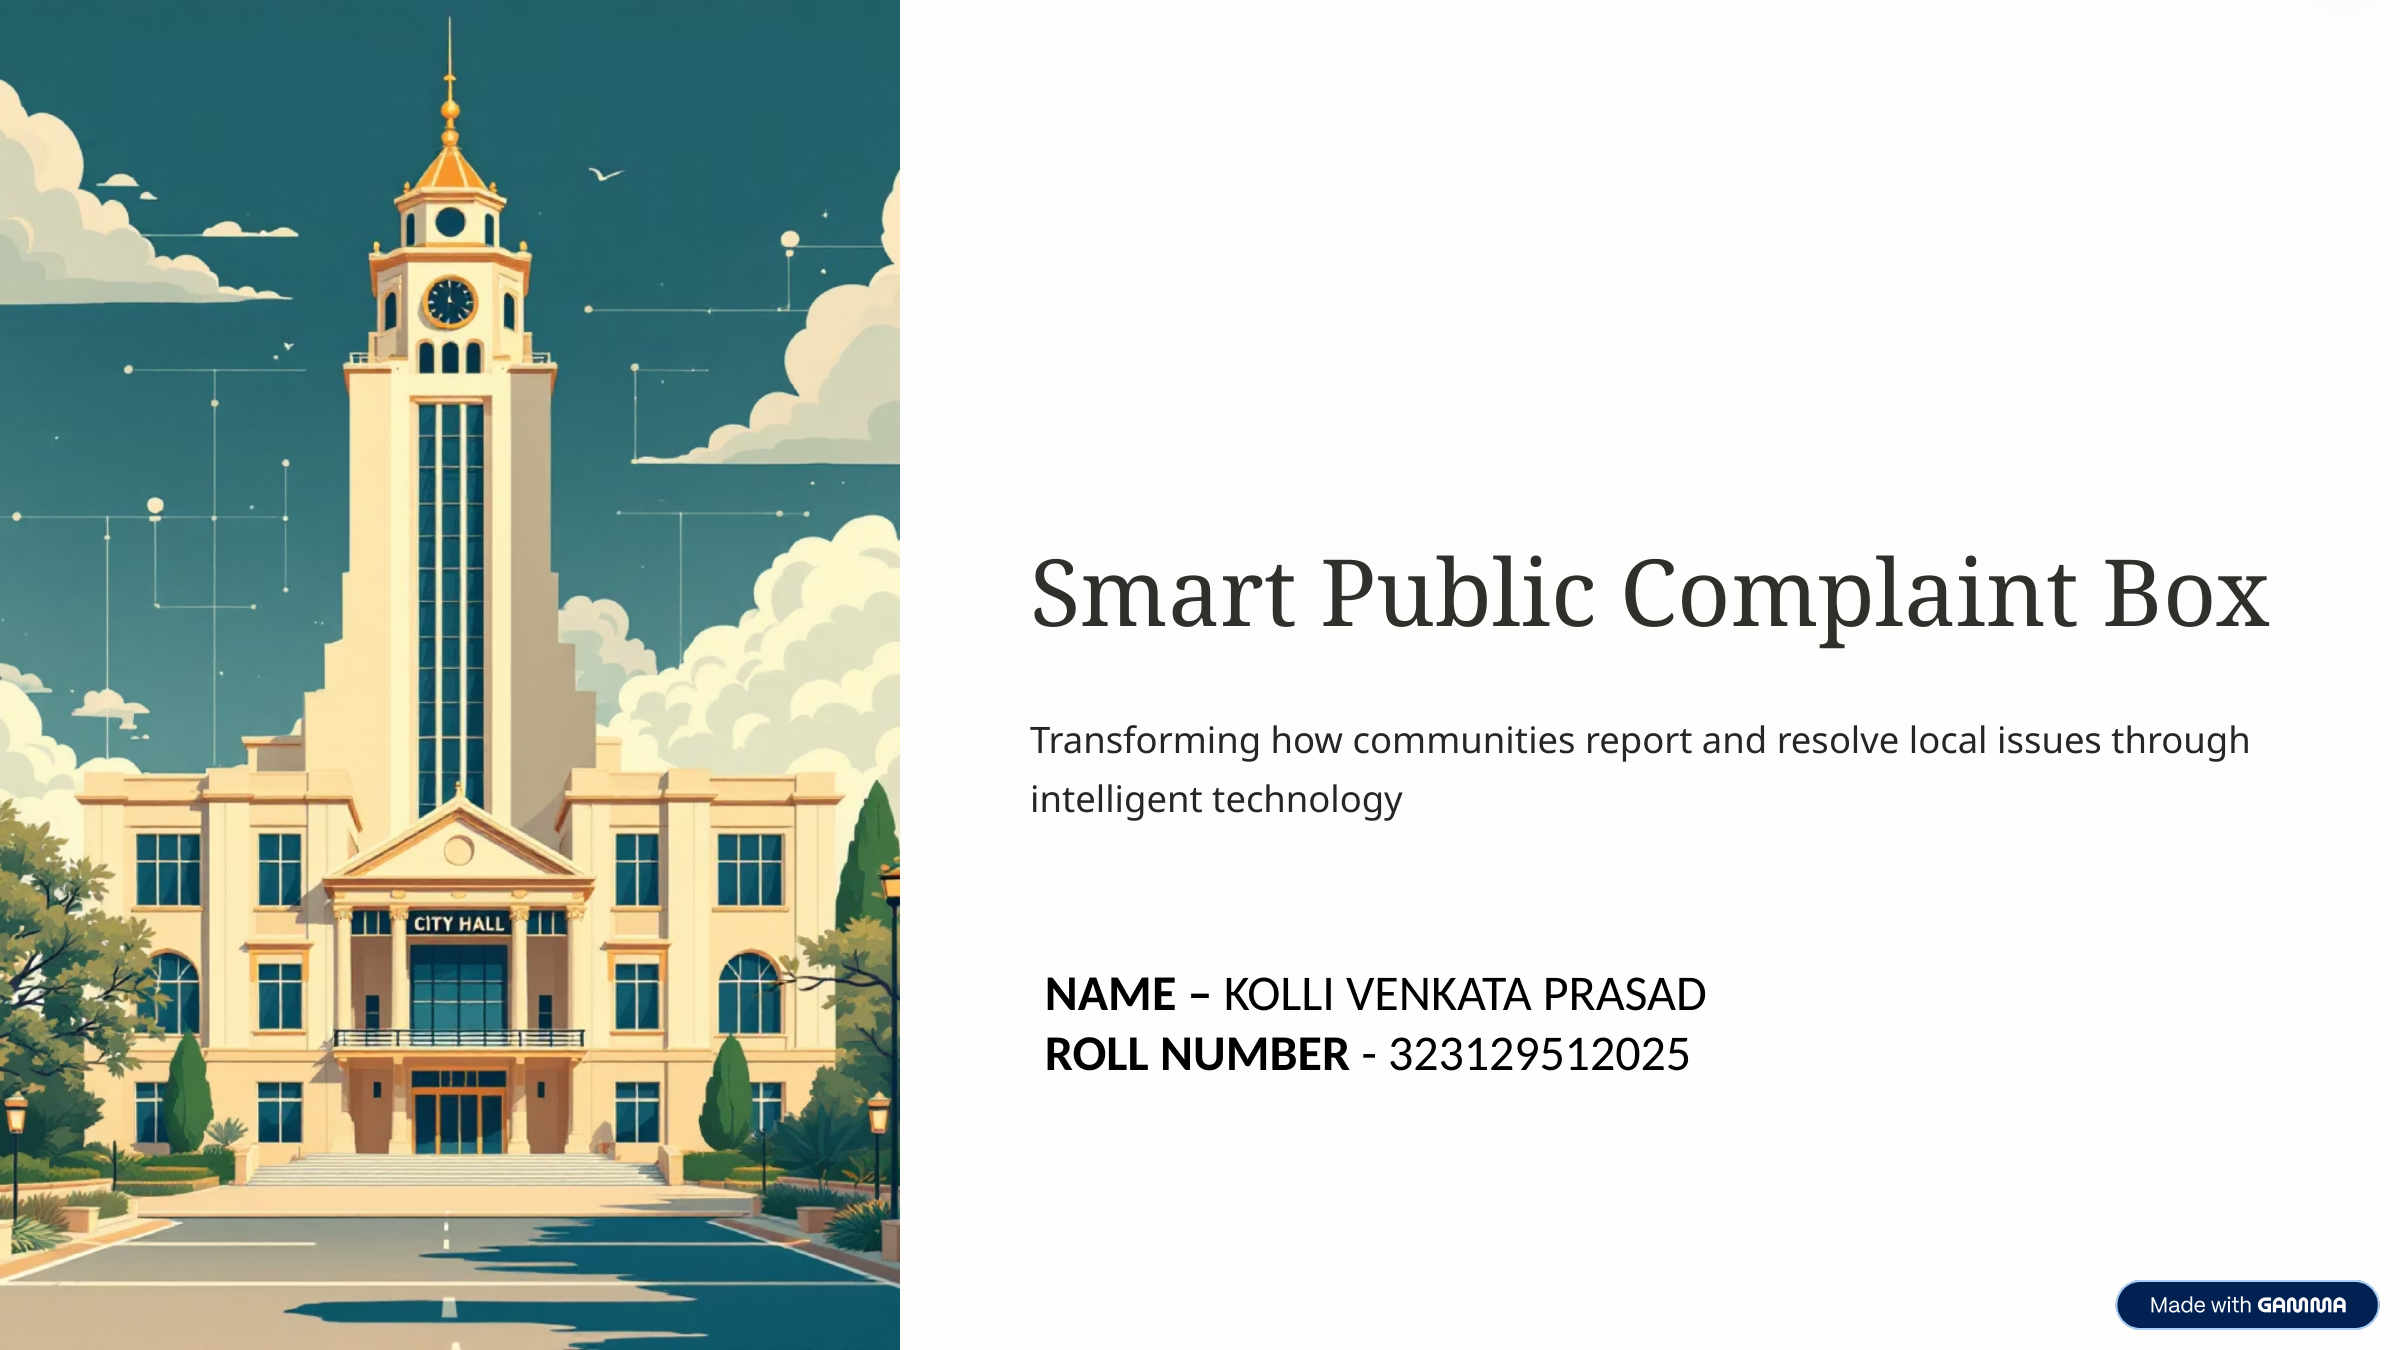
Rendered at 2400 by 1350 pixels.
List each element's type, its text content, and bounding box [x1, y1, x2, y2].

text_box Transforming how communities report and resolve local issues through intelligent technology [1030, 701, 2270, 821]
picture [0, 0, 900, 1350]
text_box Smart Public Complaint Box [1030, 529, 2198, 646]
text_box NAME – KOLLI VENKATA PRASAD ROLL NUMBER - 323129512025 [1030, 952, 1913, 1133]
picture [2106, 1271, 2389, 1339]
